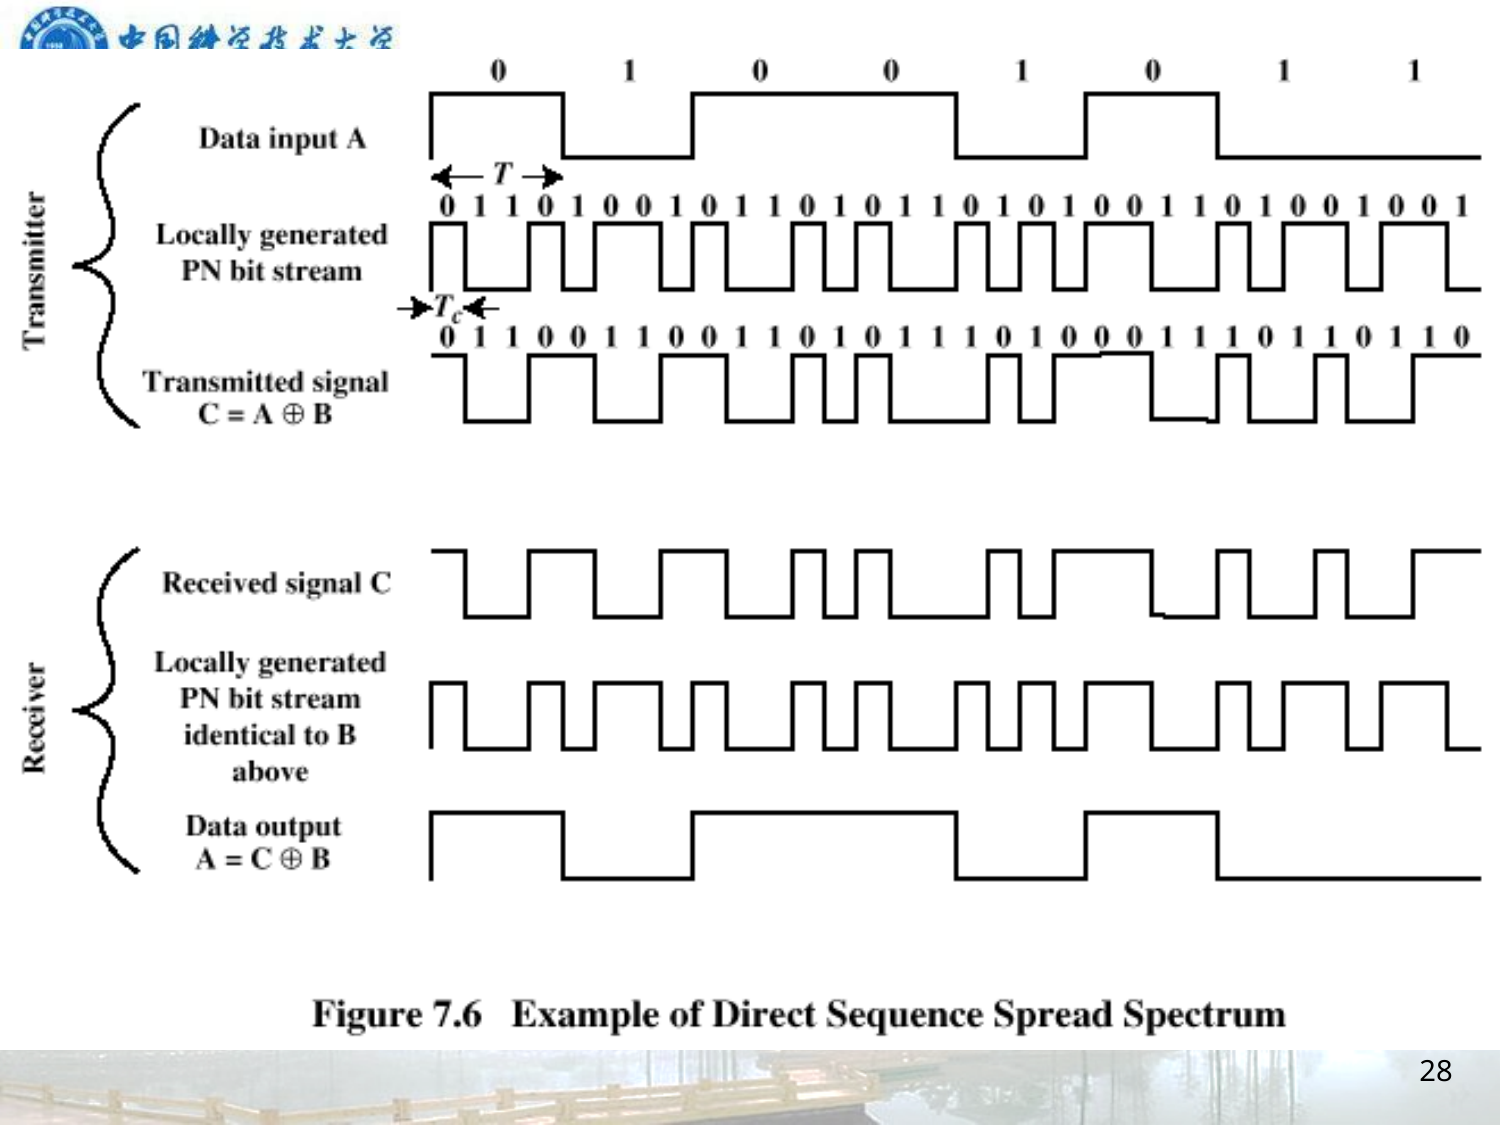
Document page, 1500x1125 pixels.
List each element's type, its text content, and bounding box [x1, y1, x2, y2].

picture [0, 0, 1500, 1051]
slide_number 28 [1154, 1058, 1468, 1100]
